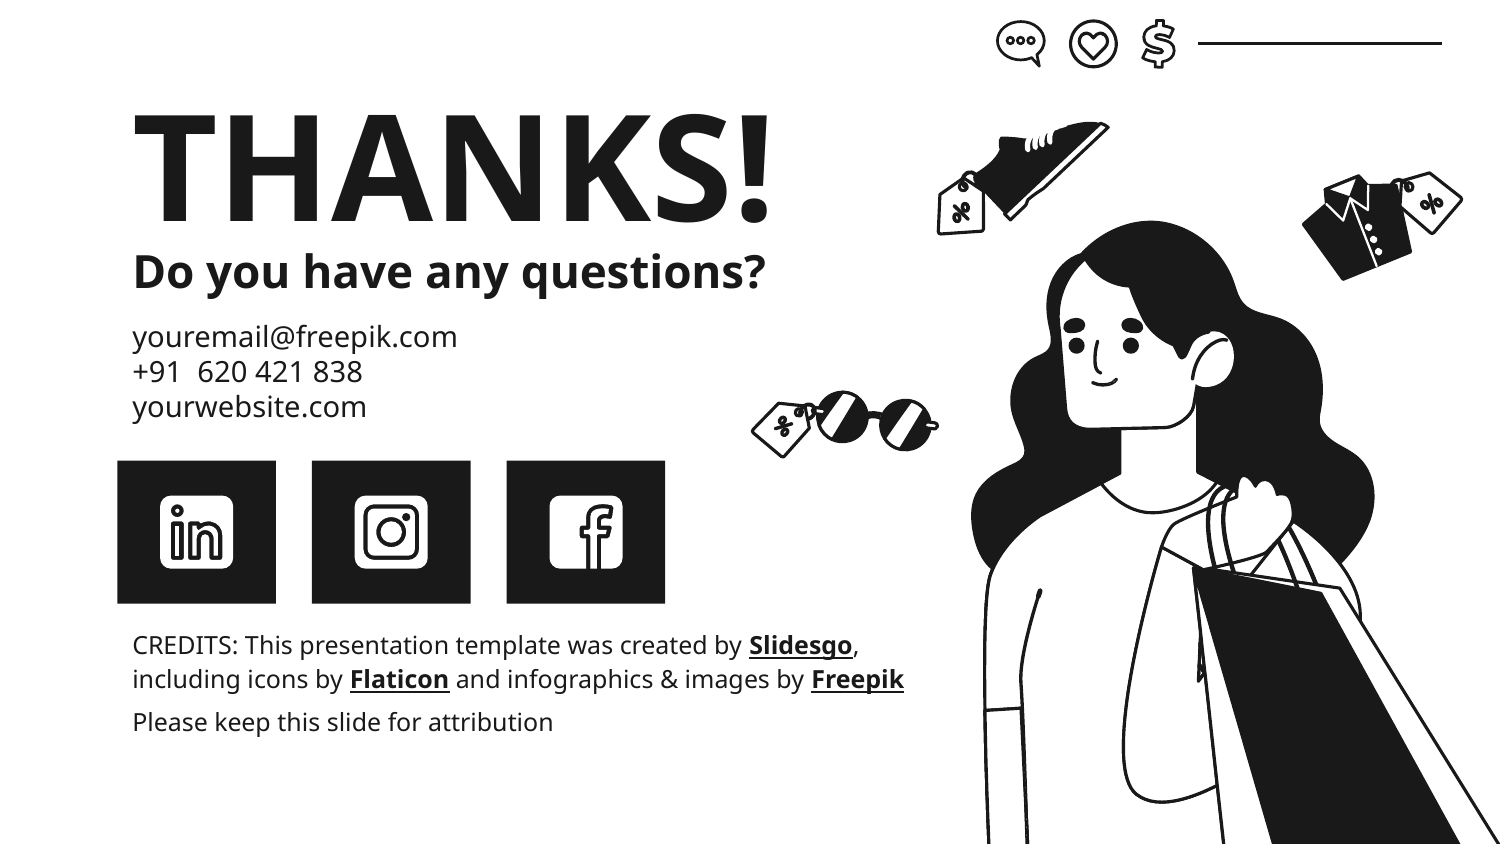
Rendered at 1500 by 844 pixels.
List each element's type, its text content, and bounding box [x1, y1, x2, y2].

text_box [354, 495, 429, 569]
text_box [754, 384, 935, 469]
text_box [117, 460, 276, 604]
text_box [159, 495, 234, 569]
subtitle Please keep this slide for attribution [117, 696, 930, 747]
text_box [549, 495, 623, 569]
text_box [917, 132, 1118, 209]
title THANKS! [117, 58, 820, 222]
text_box [506, 460, 666, 604]
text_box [971, 221, 1500, 844]
text_box [311, 460, 471, 604]
subtitle Do you have any questions? youremail@freepik.com +91 620 421 838 yourwebsite.com [117, 227, 822, 436]
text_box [1303, 172, 1463, 220]
